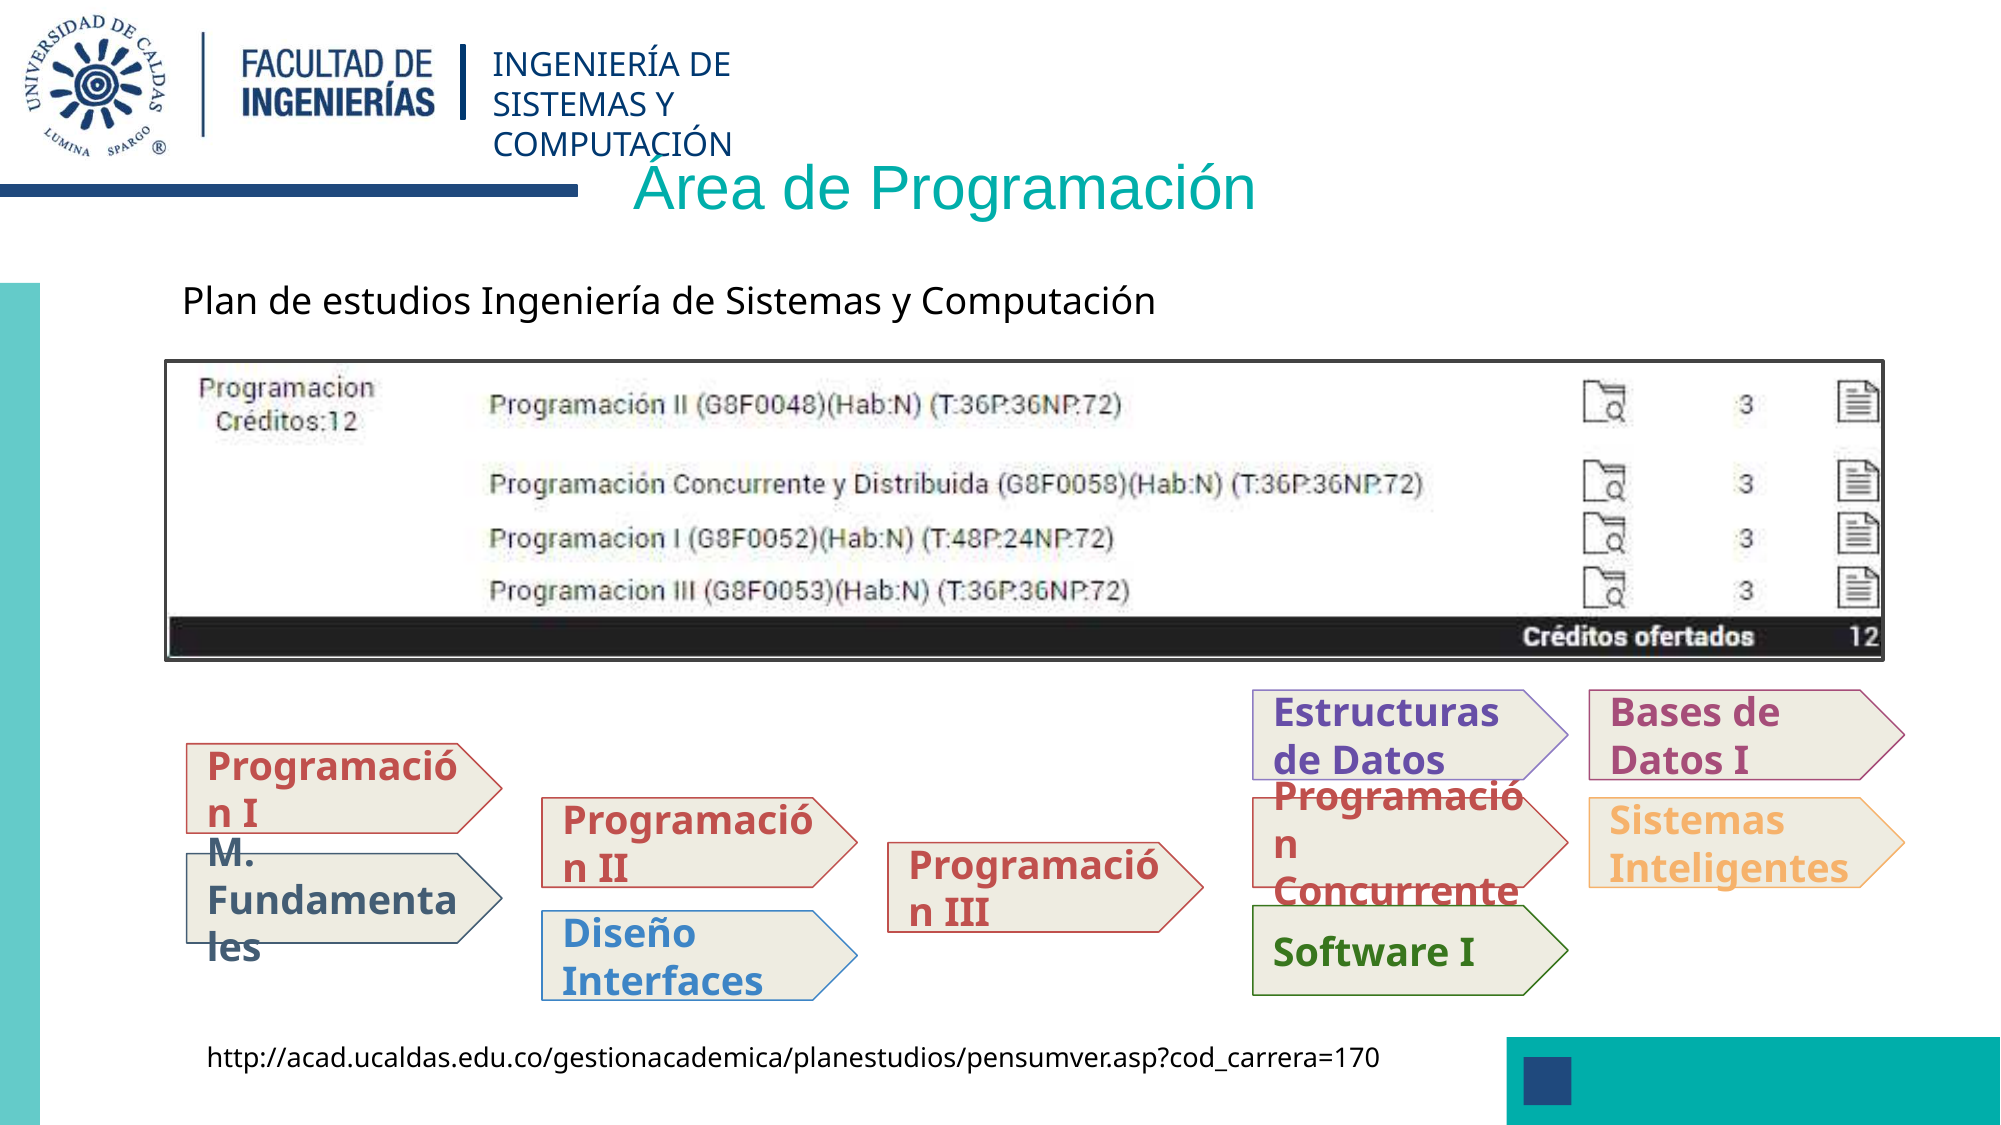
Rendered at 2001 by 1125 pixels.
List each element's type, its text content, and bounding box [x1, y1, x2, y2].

text_box Programación II [542, 797, 858, 888]
text_box Bases de Datos I [1589, 690, 1905, 780]
text_box http://acad.ucaldas.edu.co/gestionacademica/planestudios/pensumver.asp?cod_carrera=170 [186, 1023, 1816, 1089]
text_box [1506, 1037, 2000, 1125]
text_box Diseño Interfaces [542, 910, 858, 1001]
text_box [0, 282, 40, 1125]
picture [0, 0, 464, 173]
text_box [1523, 1089, 1572, 1106]
text_box Software I [1252, 905, 1569, 996]
text_box Sistemas Inteligentes [1589, 797, 1905, 888]
text_box [0, 184, 578, 197]
text_box Estructuras de Datos [1252, 690, 1569, 780]
text_box Programación III [888, 842, 1204, 933]
picture [166, 362, 1882, 659]
text_box INGENIERÍA DE SISTEMAS Y COMPUTACIÓN [477, 28, 841, 179]
text_box Programación I [186, 743, 502, 834]
text_box Plan de estudios Ingeniería de Sistemas y Computación [166, 254, 1636, 337]
title Área de Programación [631, 145, 1460, 254]
text_box M. Fundamentales [186, 853, 502, 943]
text_box Programación Concurrente [1252, 797, 1569, 888]
